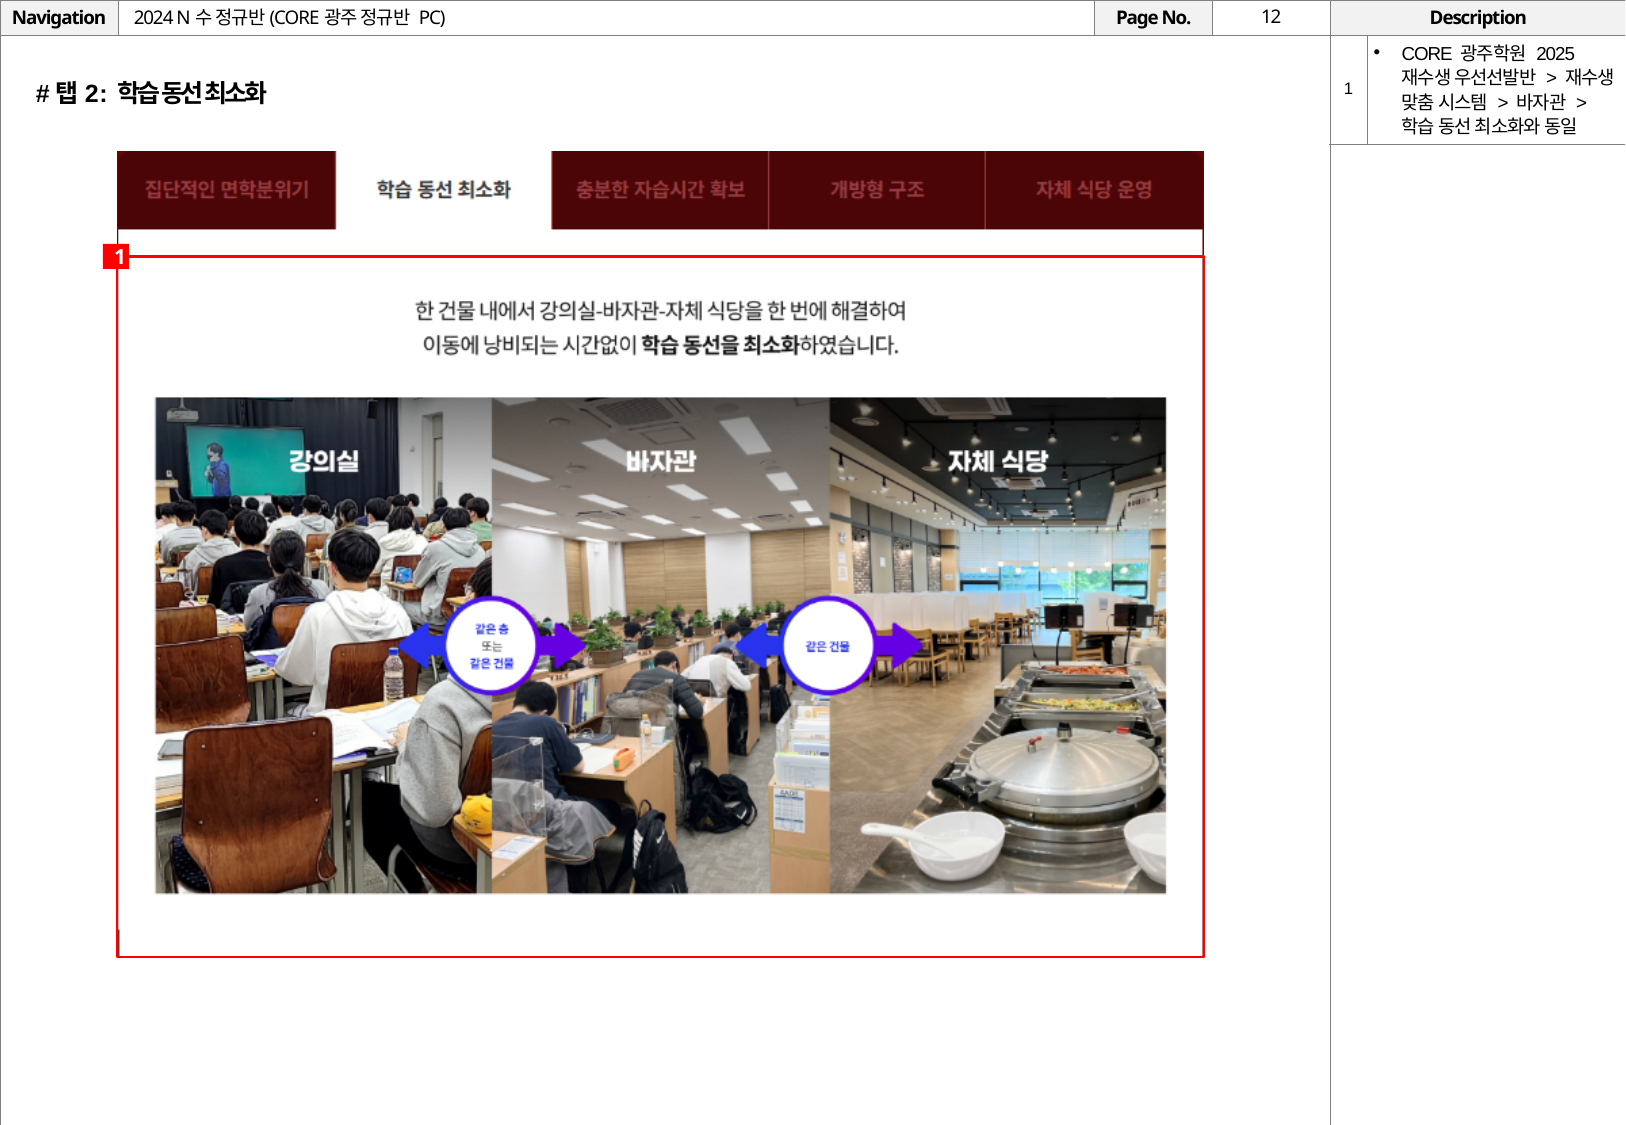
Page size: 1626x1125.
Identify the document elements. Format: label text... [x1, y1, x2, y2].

table_header 1 [1329, 36, 1367, 144]
table_header CORE 광주학원 2025 재수생 우선선발반 > 재수생 맞춤 시스템 > 바자관 > 학습 동선 최소화와 동일 [1368, 36, 1625, 144]
text_box 1 [101, 242, 111, 271]
text_box #탭2 : 학습 동선 최소화 [21, 70, 459, 115]
picture [116, 151, 1204, 958]
title 2024 N수 정규반(CORE광주 정규반 PC) [118, 0, 1097, 35]
